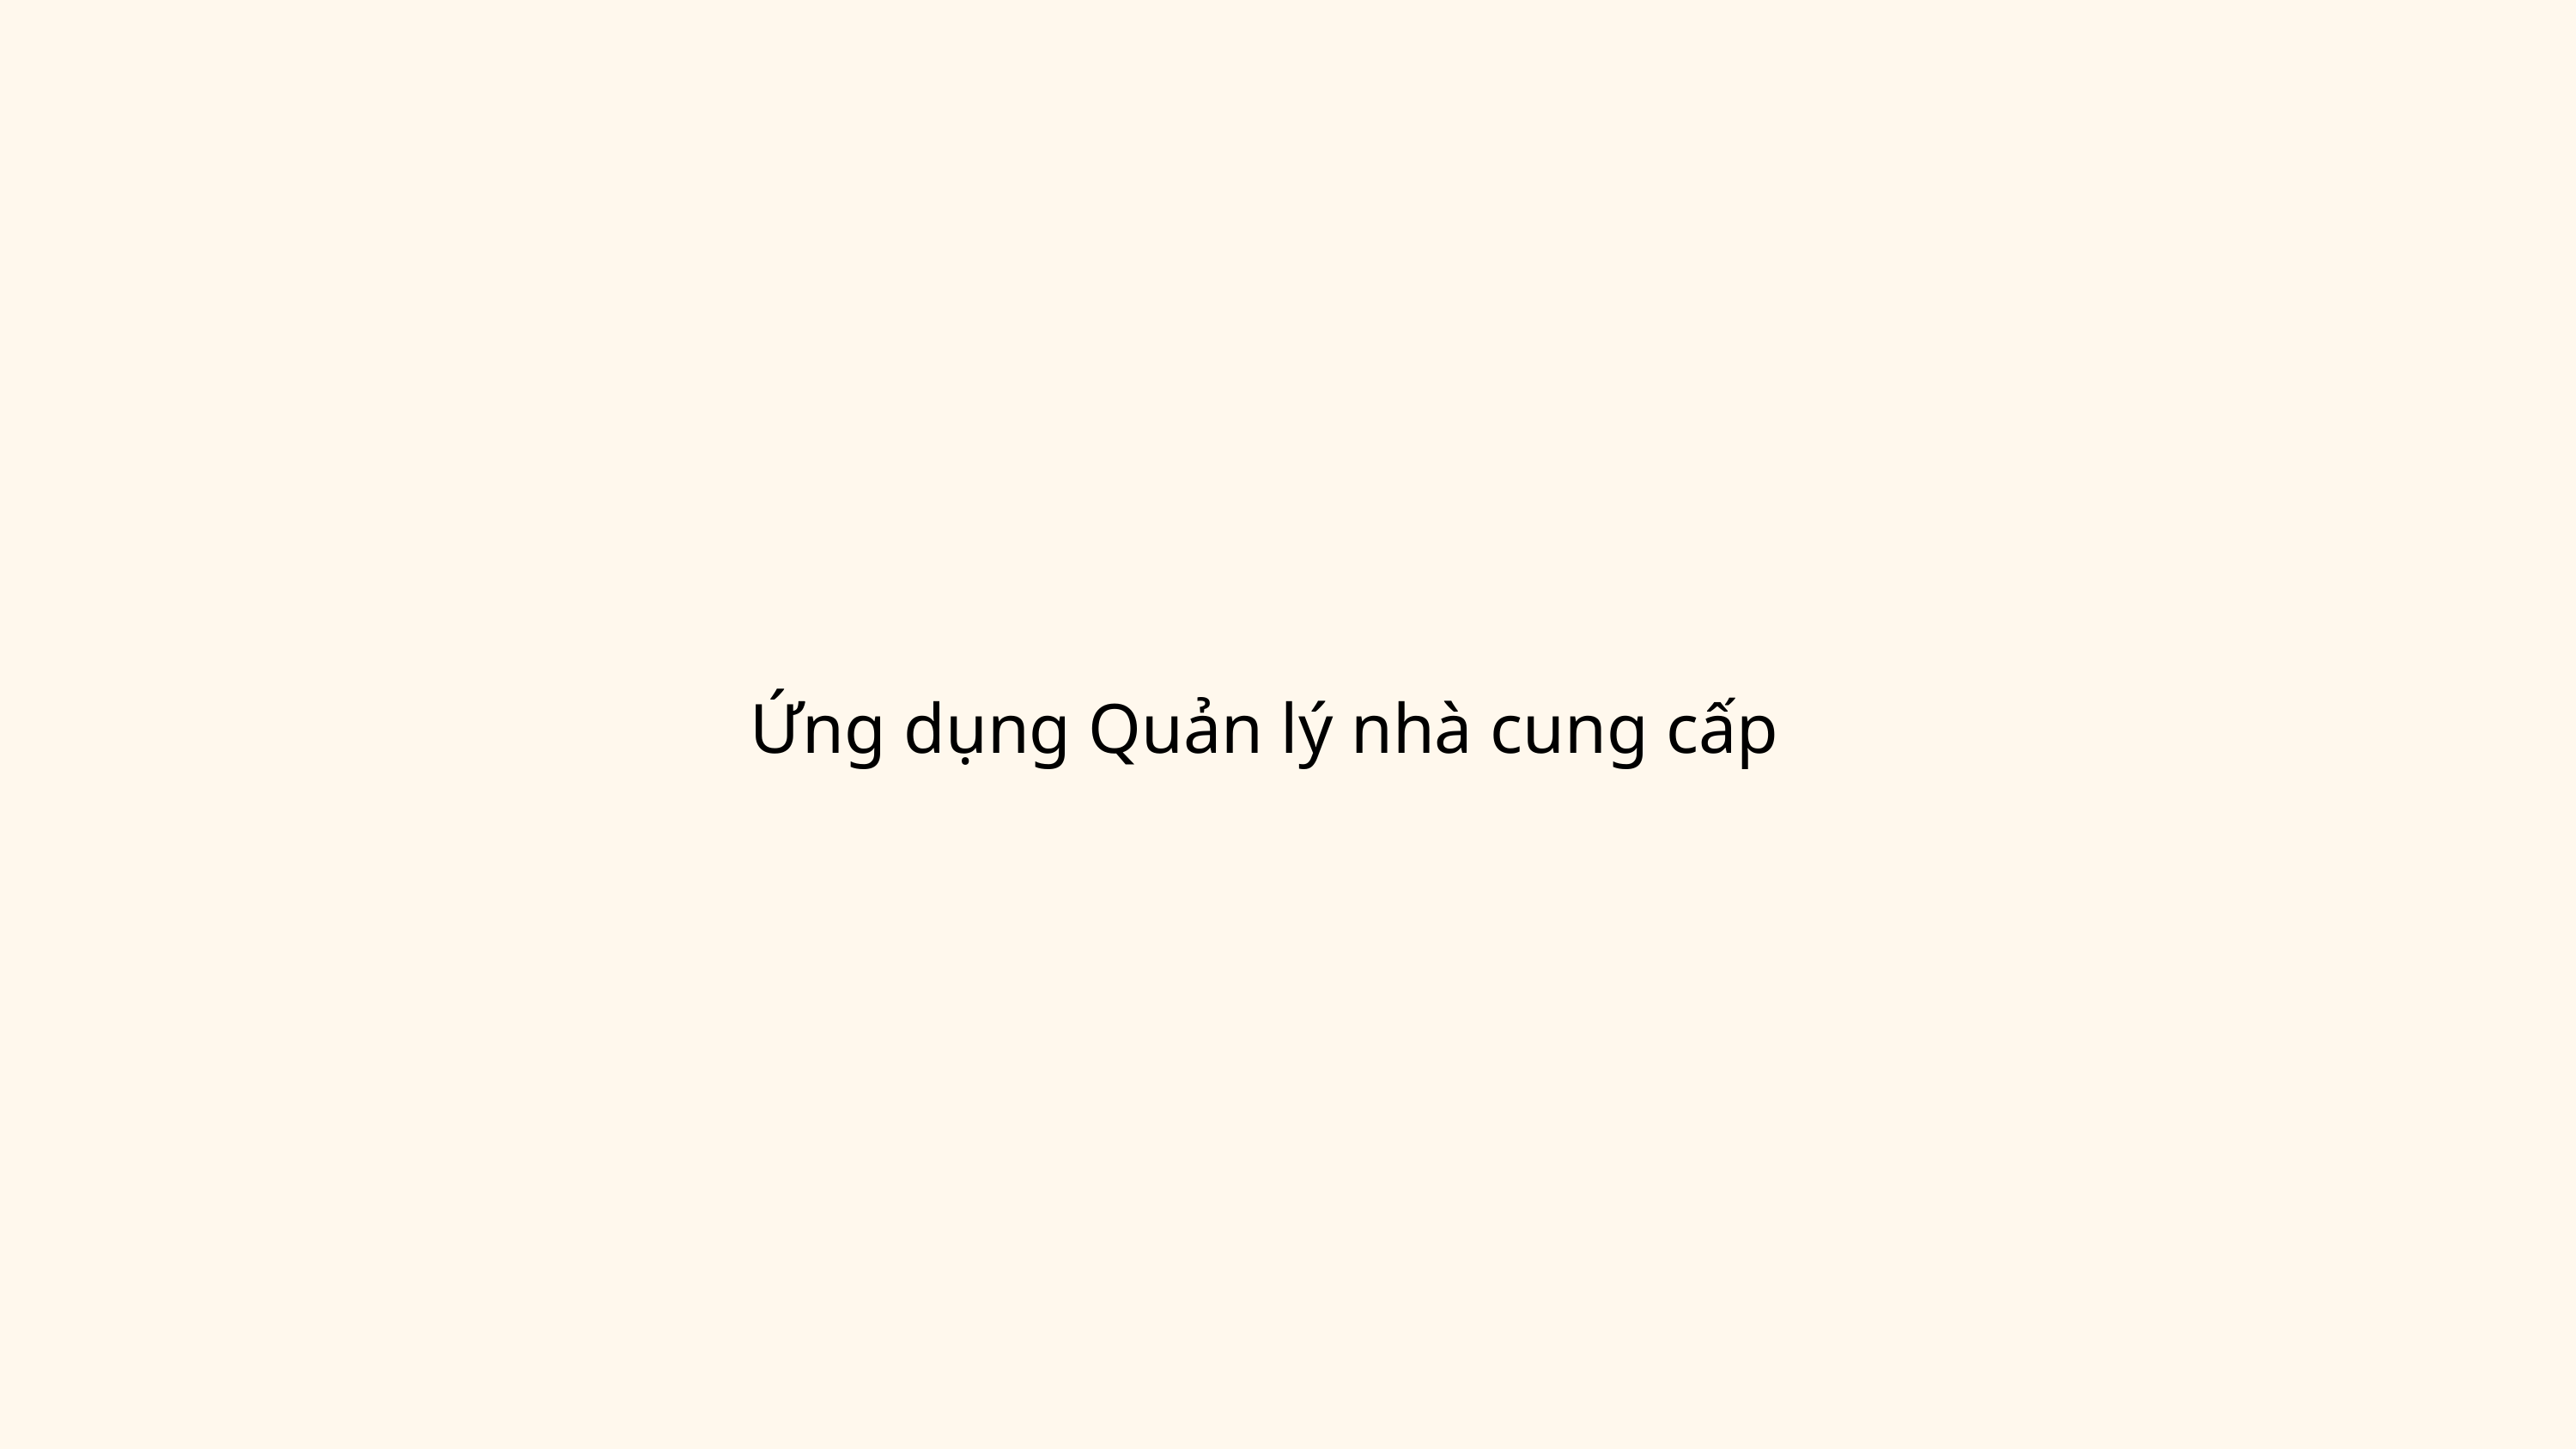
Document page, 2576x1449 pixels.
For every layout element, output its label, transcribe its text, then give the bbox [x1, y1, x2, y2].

text_box Ứng dụng Quản lý nhà cung cấp [605, 678, 1923, 767]
